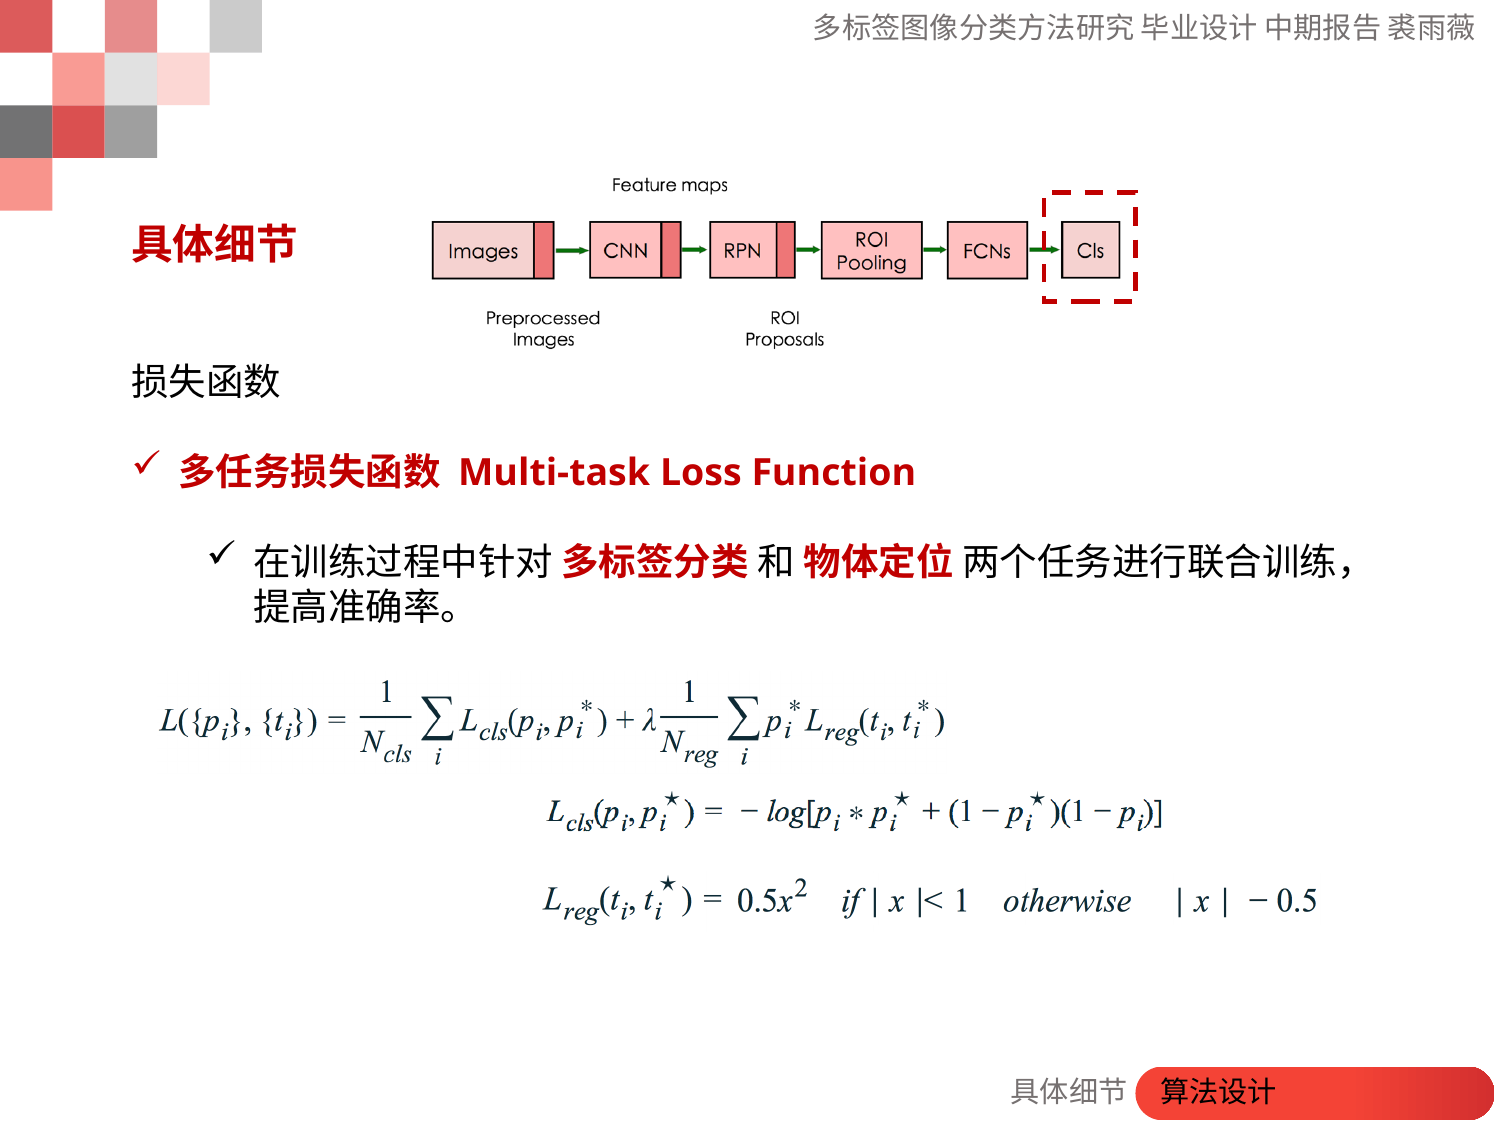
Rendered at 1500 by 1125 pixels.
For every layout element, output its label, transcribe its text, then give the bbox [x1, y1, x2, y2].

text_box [157, 671, 1321, 932]
picture [425, 144, 1132, 383]
text_box [1132, 191, 1136, 302]
text_box 具体细节 损失函数 多任务损失函数 Multi-task Loss Function 在训练过程中针对 多标签分类 和 物体定位 两个任务进行联合训练，提高准确率。 [116, 210, 1409, 636]
text_box 具体细节 算法设计 [995, 1066, 1292, 1116]
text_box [0, 0, 263, 211]
text_box [1146, 1065, 1496, 1122]
